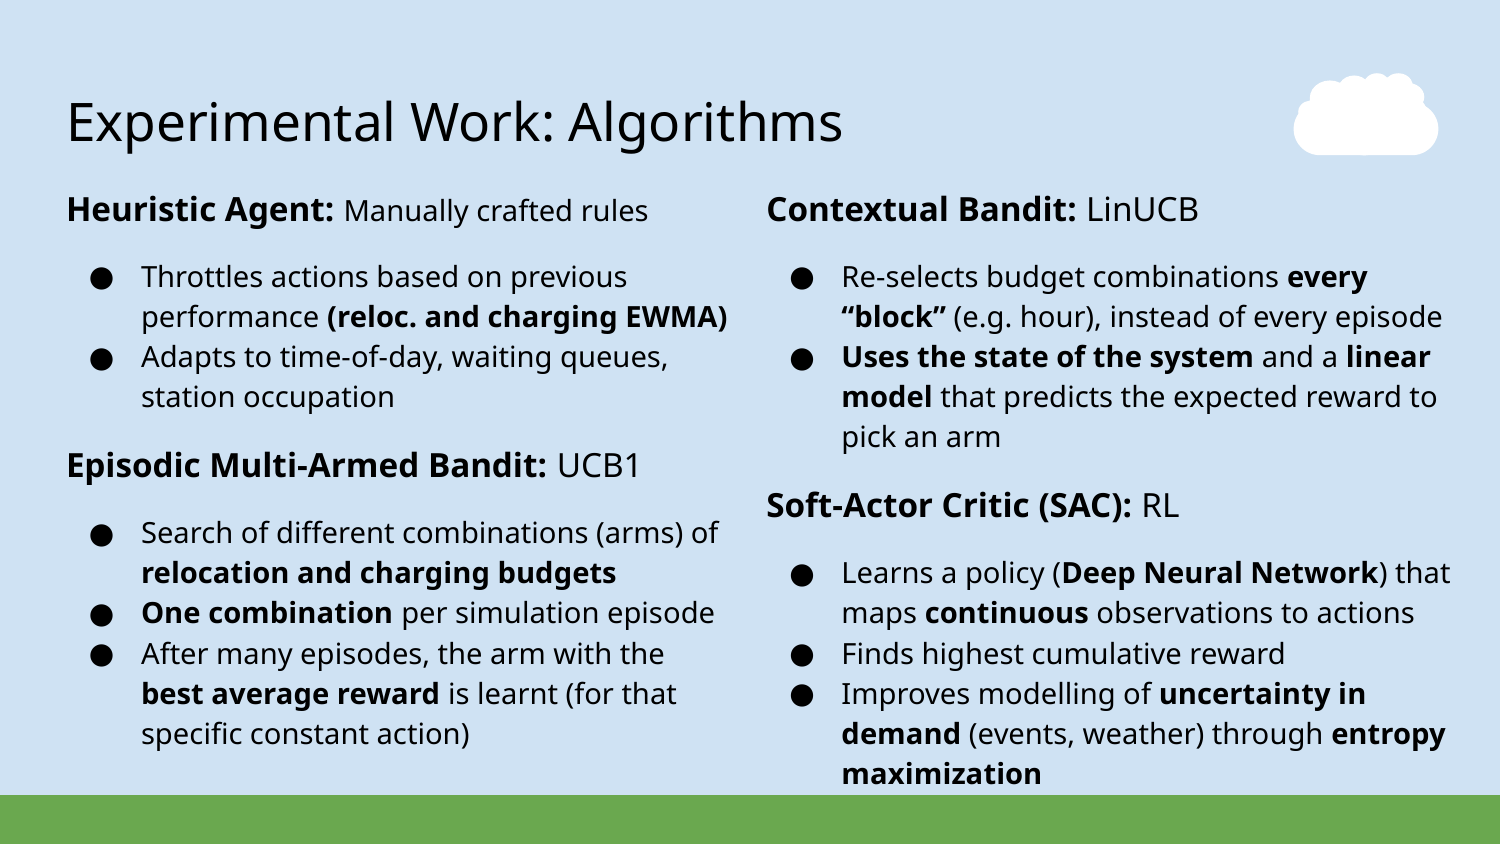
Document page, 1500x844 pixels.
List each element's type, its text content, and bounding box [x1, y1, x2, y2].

list Heuristic Agent: Manually crafted rules Throttles actions based on previous performance (reloc. and charging EWMA) Adapts to time-of-day, waiting queues, station occupation Episodic Multi-Armed Bandit: UCB1 Search of different combinations (arms) of relocation and charging budgets One combination per simulation episode After many episodes, the arm with the best average reward is learnt (for that specific constant action) [51, 166, 750, 797]
list Contextual Bandit: LinUCB Re-selects budget combinations every “block” (e.g. hour), instead of every episode Uses the state of the system and a linear model that predicts the expected reward to pick an arm Soft-Actor Critic (SAC): RL Learns a policy (Deep Neural Network) that maps continuous observations to actions Finds highest cumulative reward Improves modelling of uncertainty in demand (events, weather) through entropy maximization [751, 166, 1489, 797]
title Experimental Work: Algorithms [51, 72, 1449, 167]
